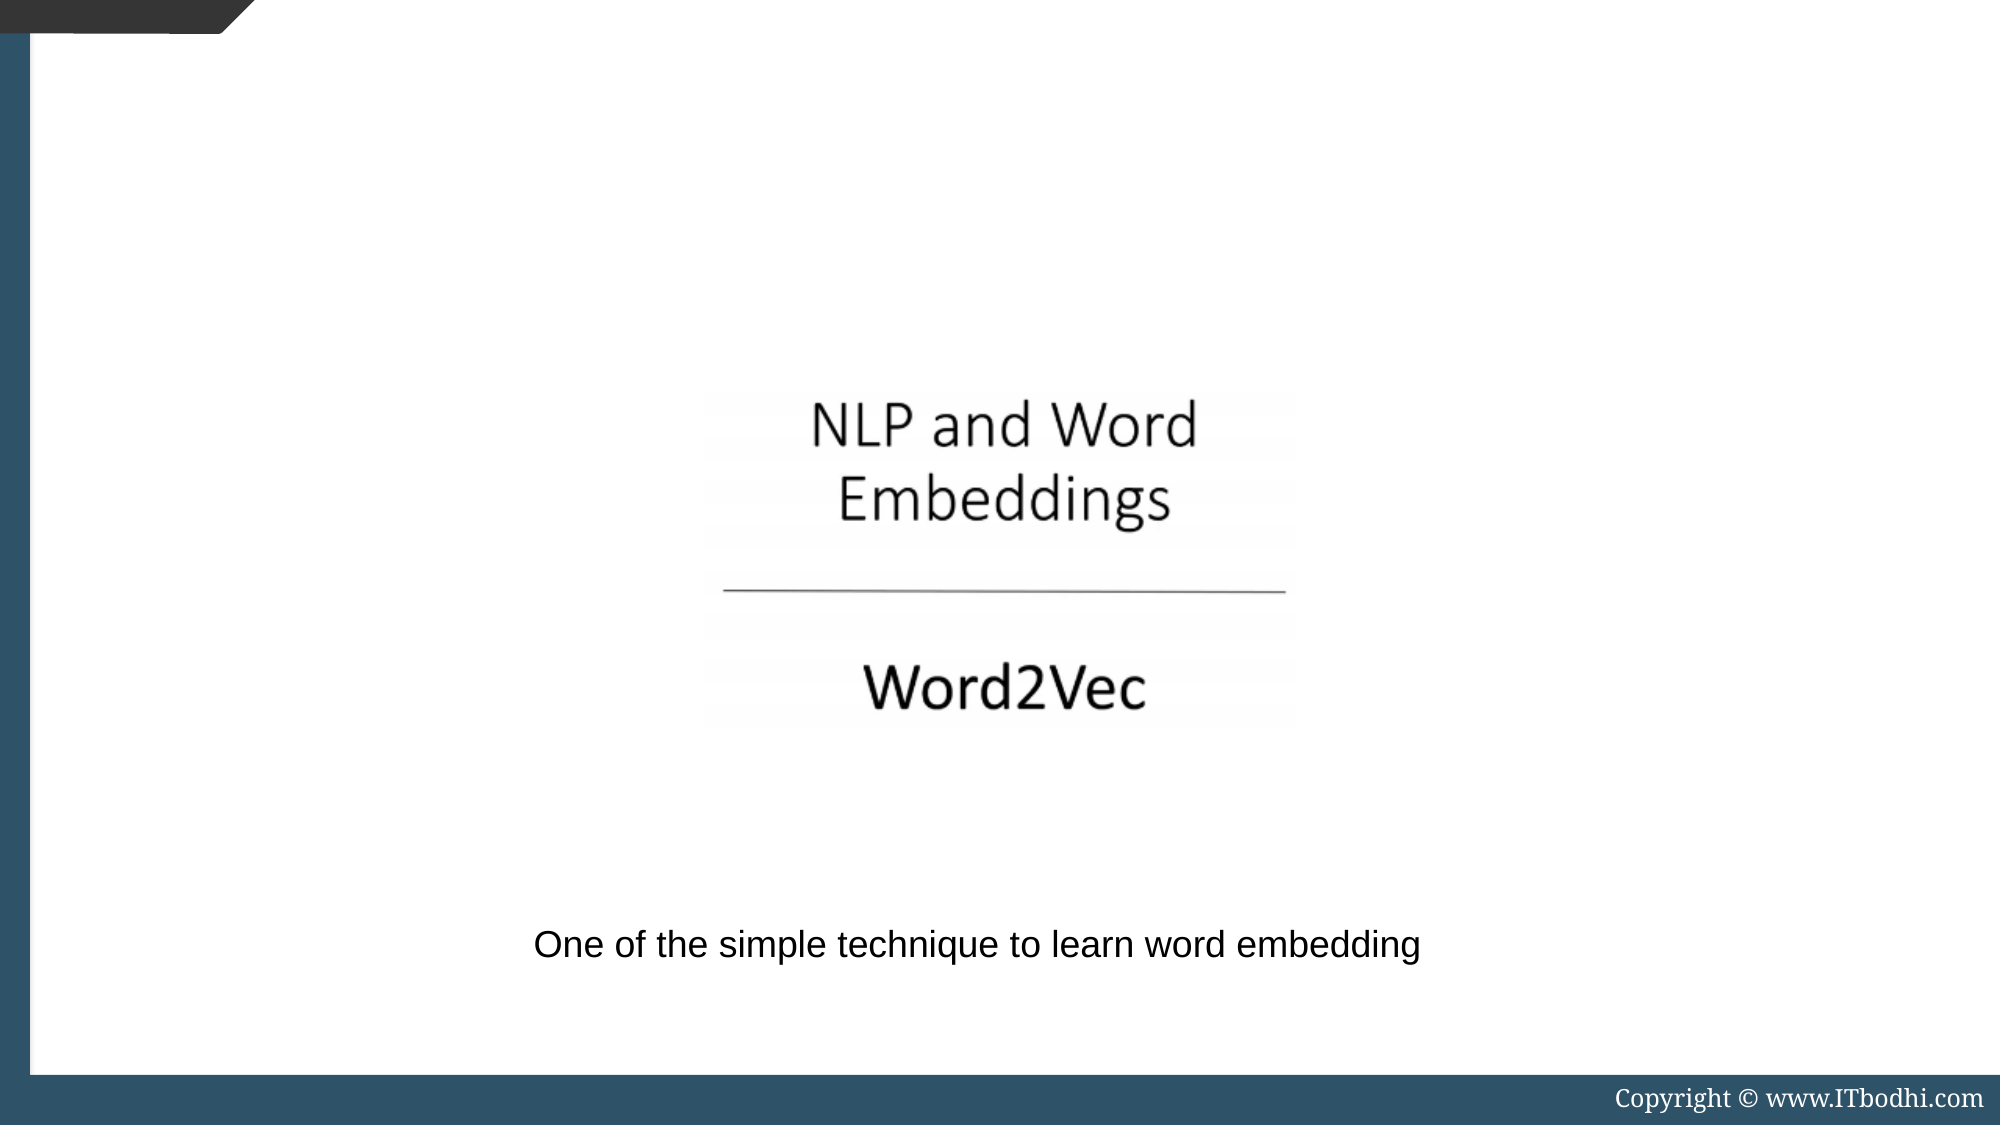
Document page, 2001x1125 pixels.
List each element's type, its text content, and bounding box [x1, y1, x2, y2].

picture [702, 375, 1297, 750]
text_box Copyright © www.ITbodhi.com [24, 1074, 2000, 1125]
text_box One of the simple technique to learn word embedding [518, 912, 1507, 973]
